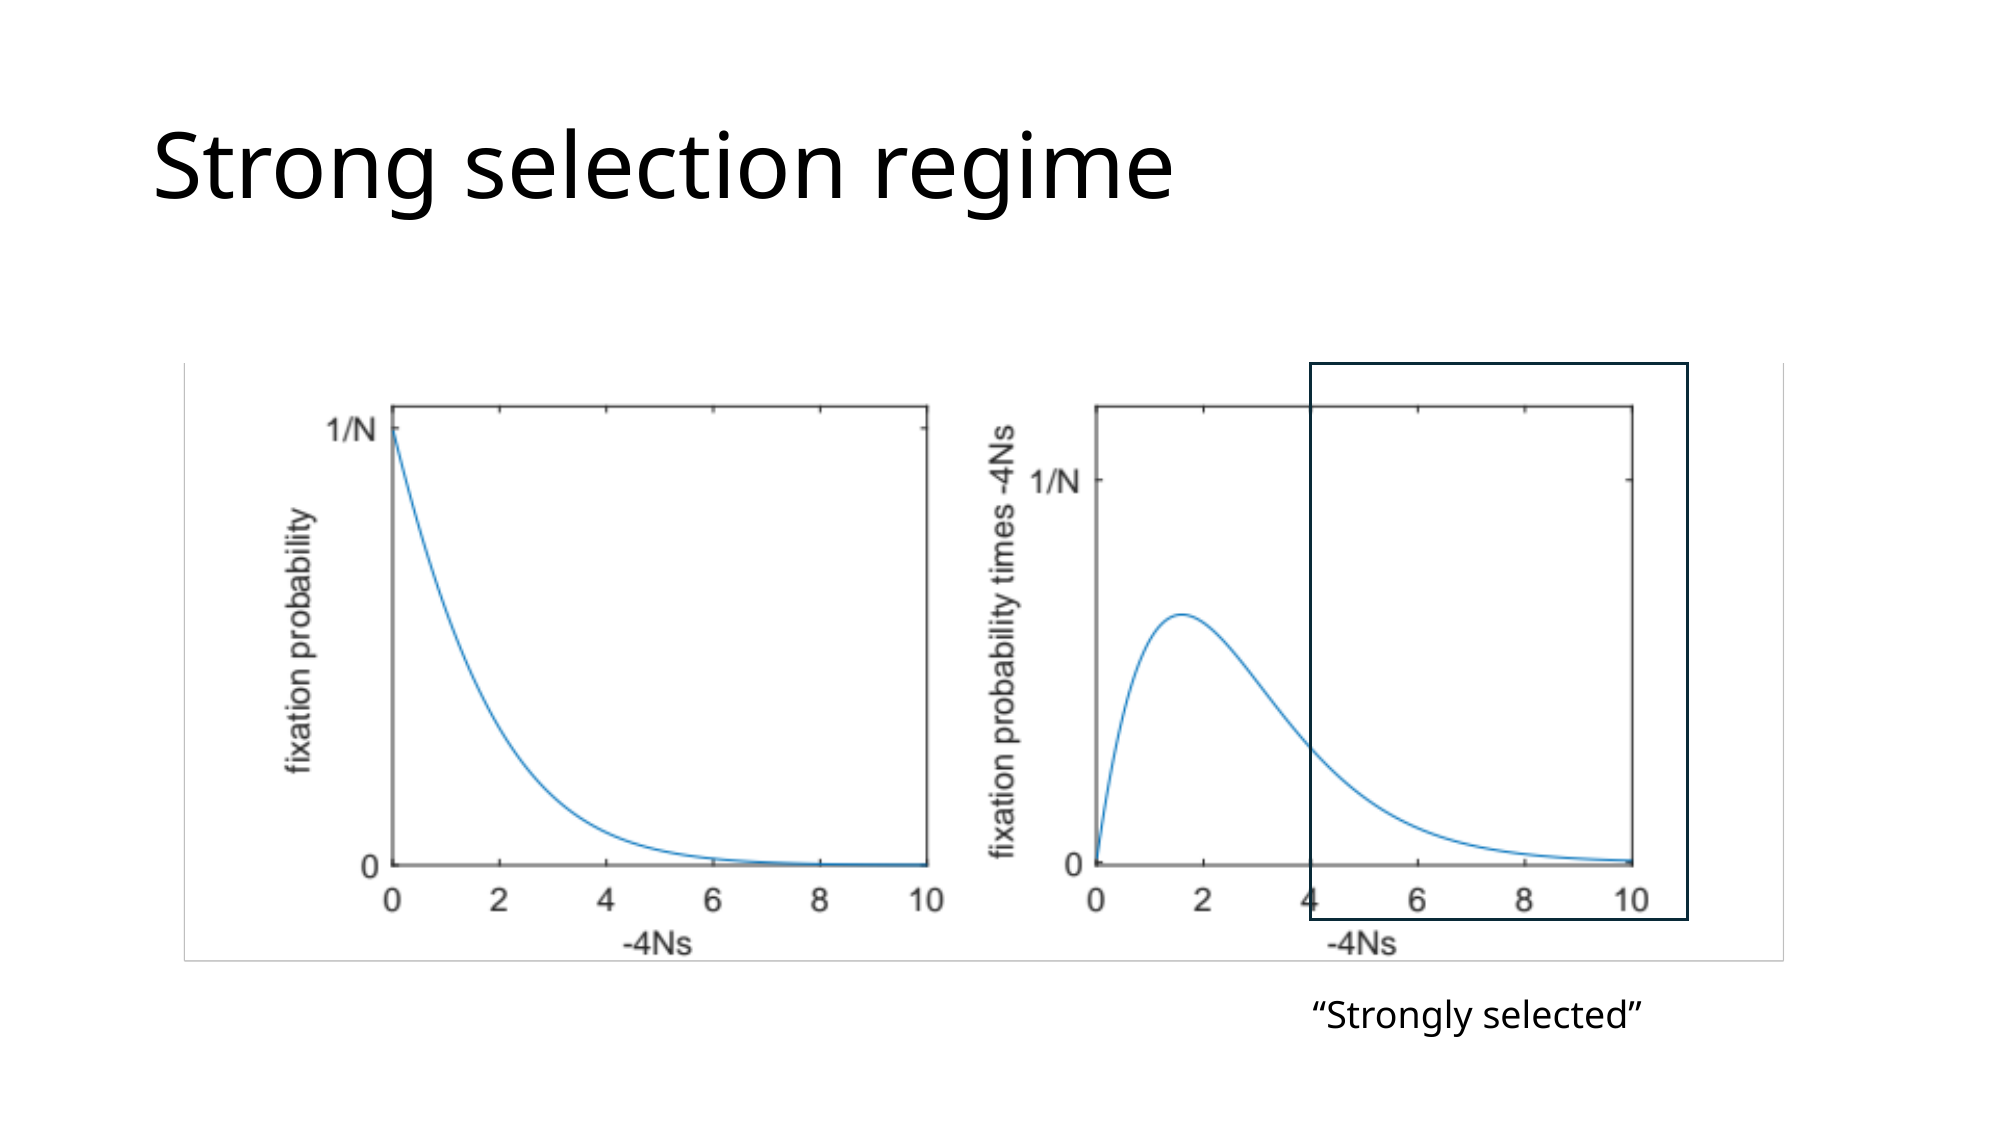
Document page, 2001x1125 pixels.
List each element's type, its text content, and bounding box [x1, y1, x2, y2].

picture [135, 362, 1830, 1015]
text_box “Strongly selected” [1297, 1015, 1704, 1044]
title Strong selection regime [137, 59, 1863, 278]
